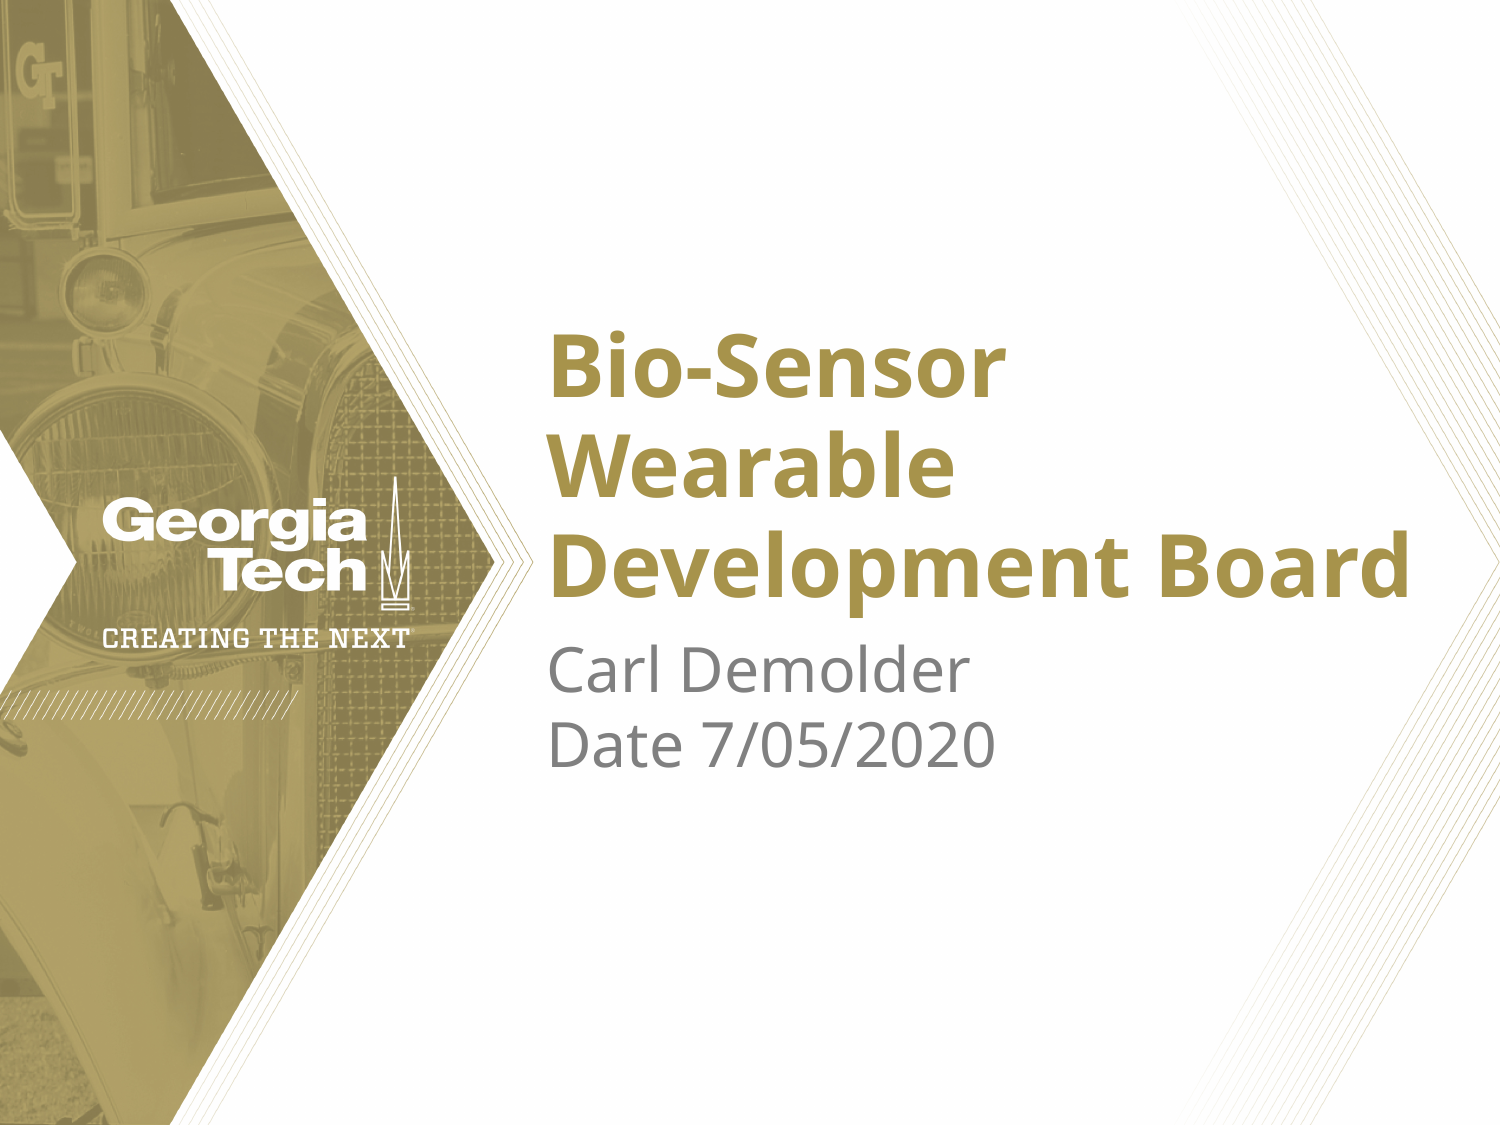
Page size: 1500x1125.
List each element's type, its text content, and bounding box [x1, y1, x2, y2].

picture [0, 0, 1500, 1125]
title Bio-Sensor Wearable Development Board [531, 304, 1454, 623]
subtitle Carl Demolder Date 7/05/2020 [531, 622, 1368, 899]
